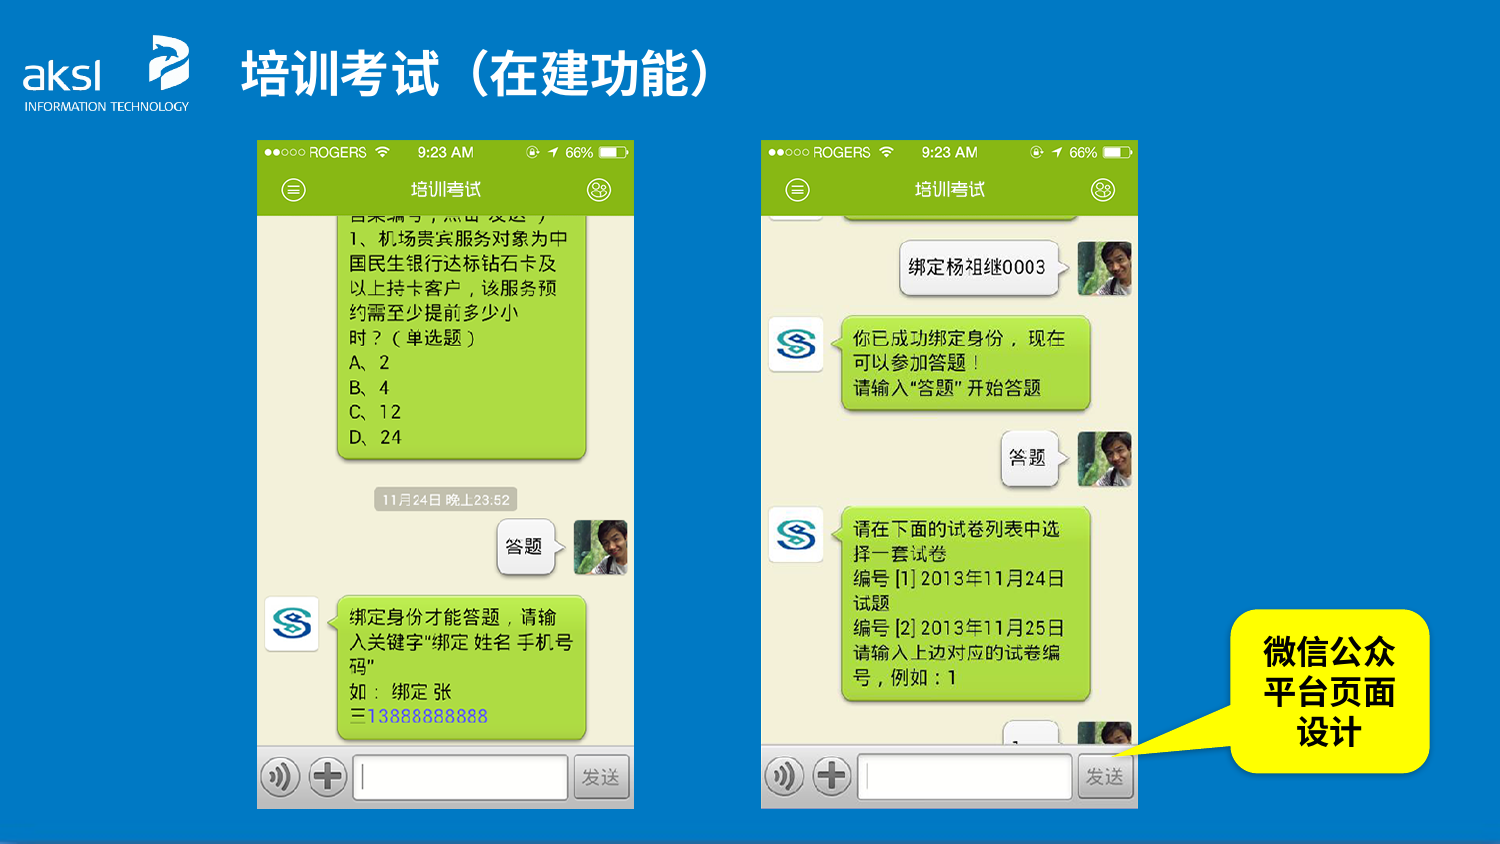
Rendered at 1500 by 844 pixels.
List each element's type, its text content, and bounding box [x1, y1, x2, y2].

text_box 微信公众平台页面设计 [1143, 609, 1430, 774]
picture [0, 0, 1500, 844]
text_box 培训考试（在建功能） [225, 35, 756, 110]
